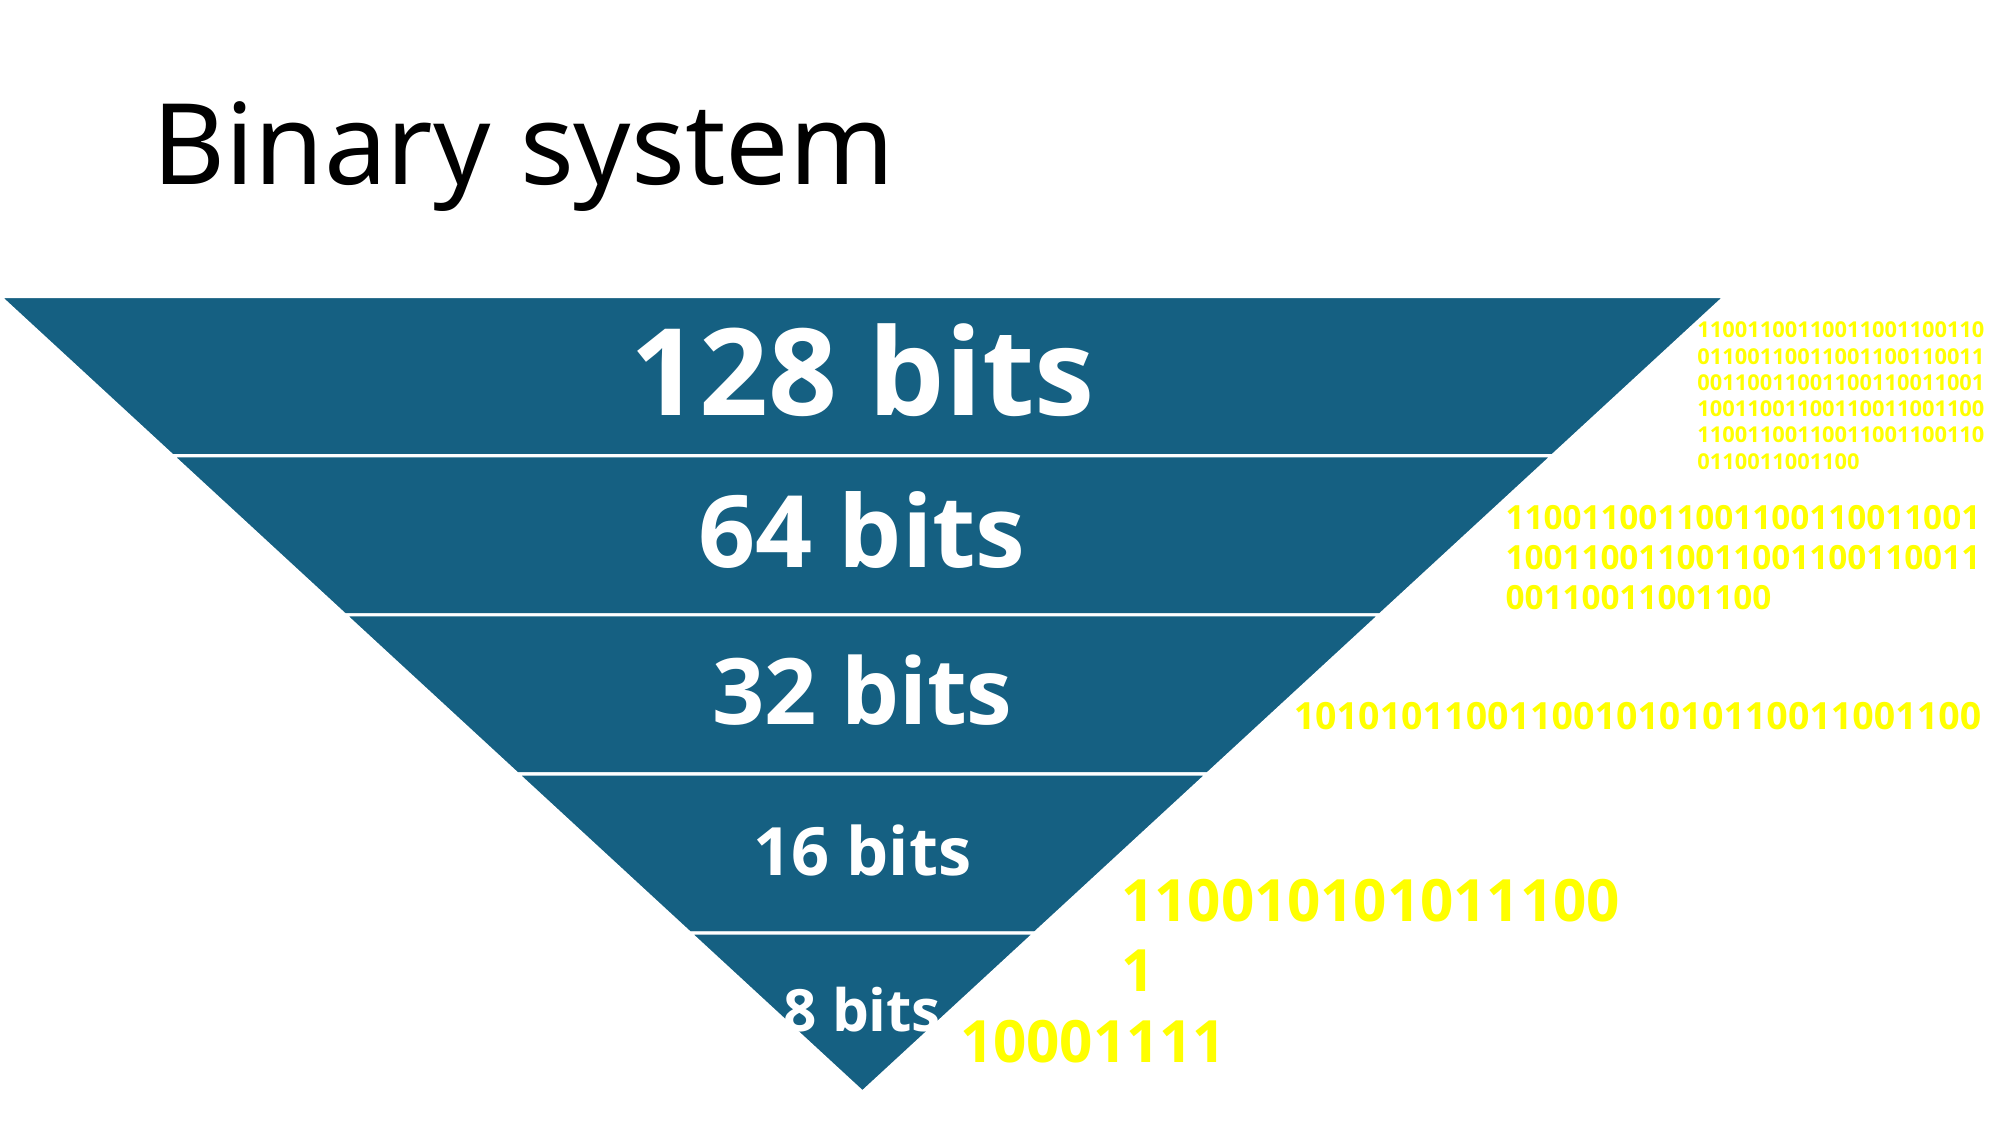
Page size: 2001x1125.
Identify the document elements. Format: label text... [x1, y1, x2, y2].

text_box 1100110011001100110011001100110011001100110011001100110011001100 [1490, 488, 2000, 624]
text_box 64 bits [168, 454, 1557, 614]
text_box 16 bits [513, 772, 1212, 932]
title Binary system [137, 59, 1863, 237]
text_box 8 bits [685, 931, 1039, 1095]
text_box 128 bits [0, 295, 1729, 454]
text_box 32 bits [340, 613, 1384, 772]
text_box 10101011001100101010110011001100 [1278, 684, 2000, 745]
text_box 1100101010111001 [1106, 855, 1654, 1011]
text_box 10001111 [945, 996, 1248, 1081]
text_box 11001100110011001100110011001100110011001100110011001100110011001100110011001100110011001100110011001100110011001100110011001100 [1682, 308, 2000, 521]
